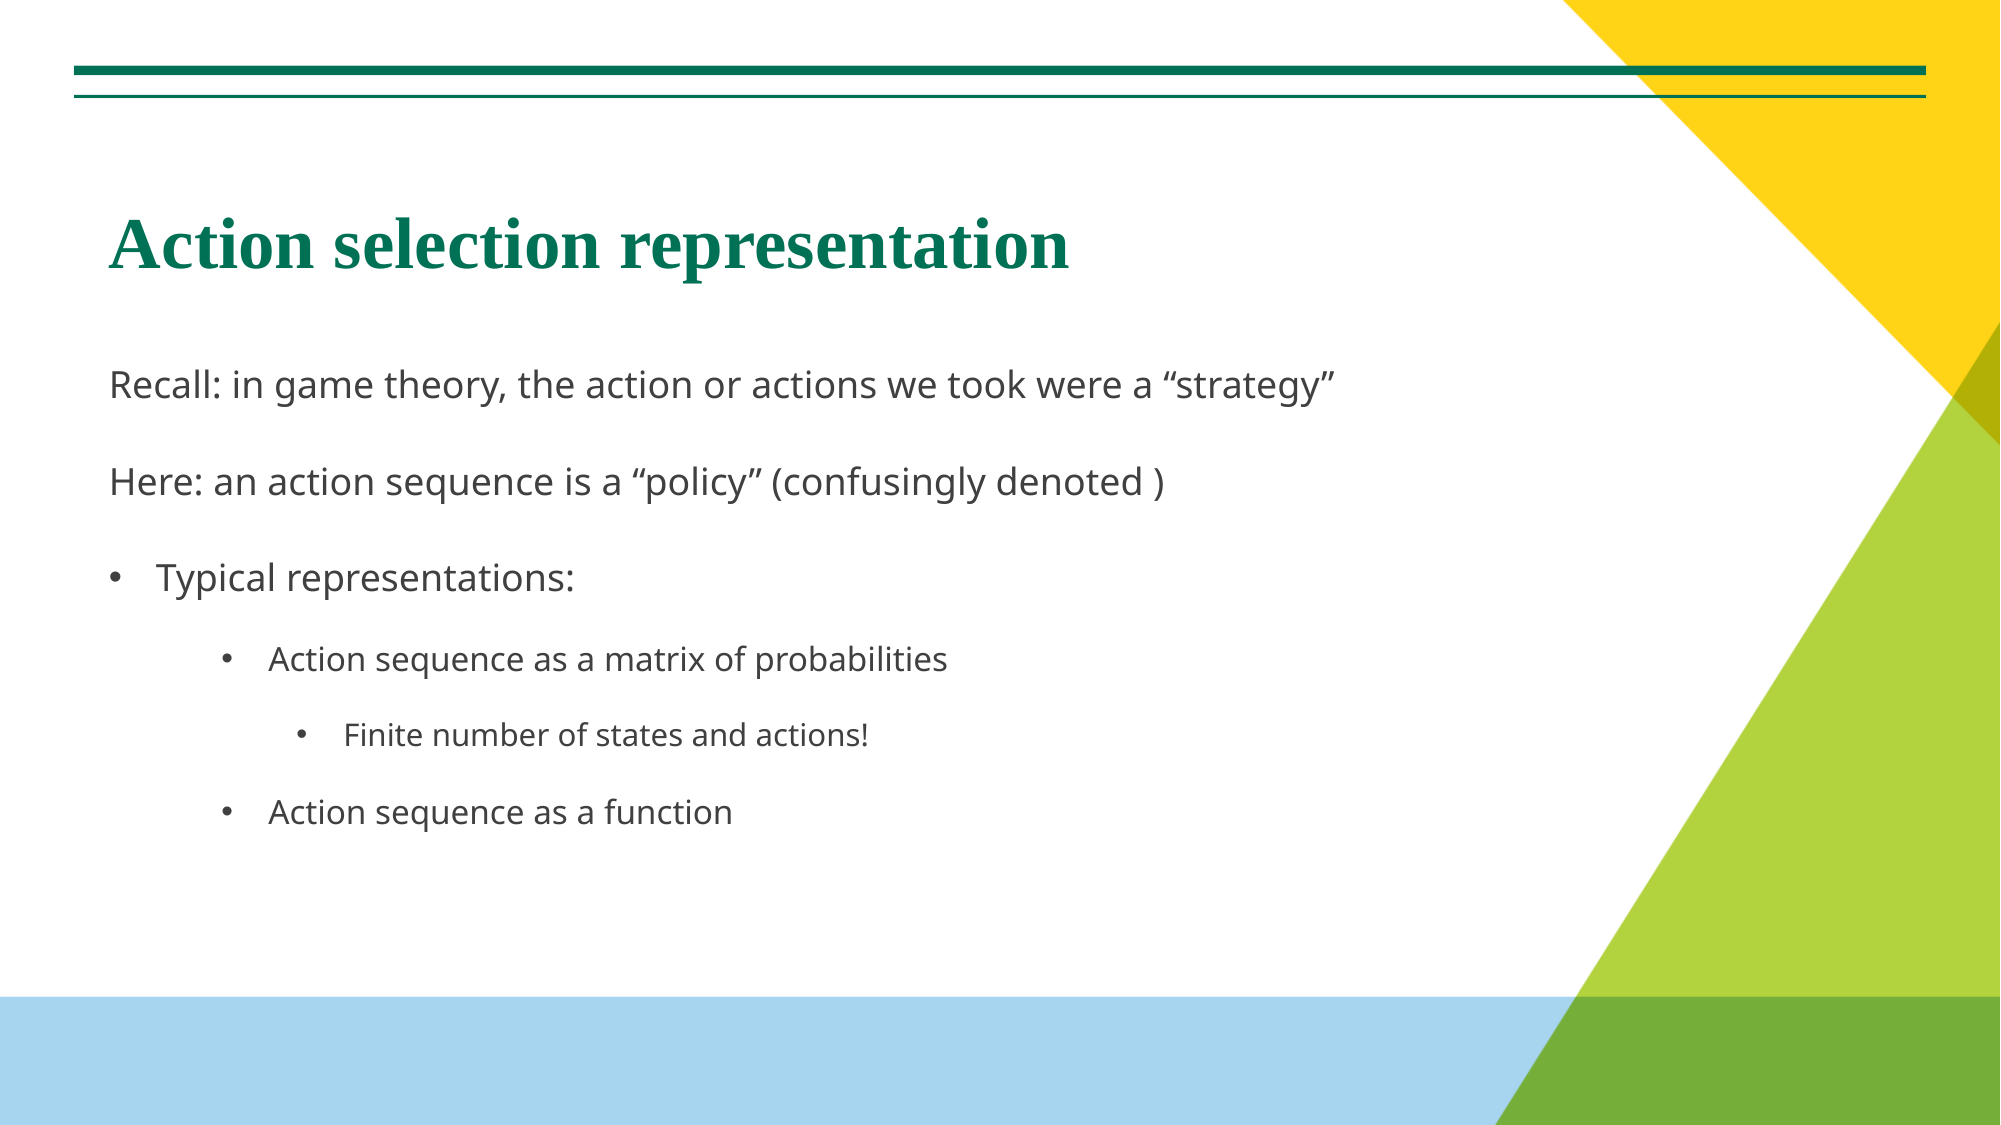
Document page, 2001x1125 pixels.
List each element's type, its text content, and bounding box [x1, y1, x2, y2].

picture [0, 0, 2000, 1125]
title Action selection representation [94, 136, 1819, 354]
